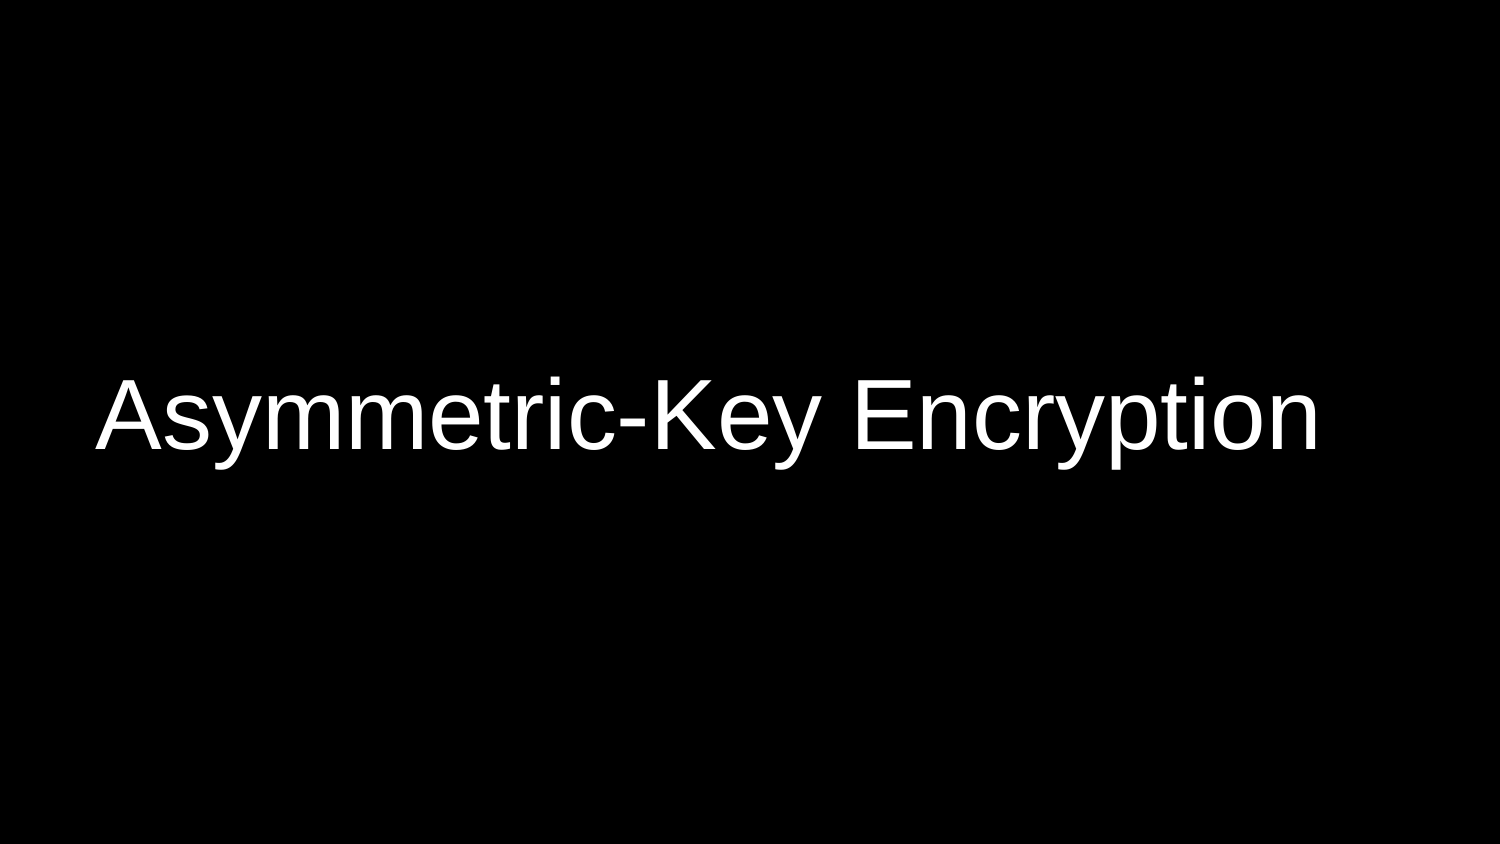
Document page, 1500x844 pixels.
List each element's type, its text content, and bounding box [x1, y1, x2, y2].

title Asymmetric-Key Encryption [80, 73, 1425, 745]
